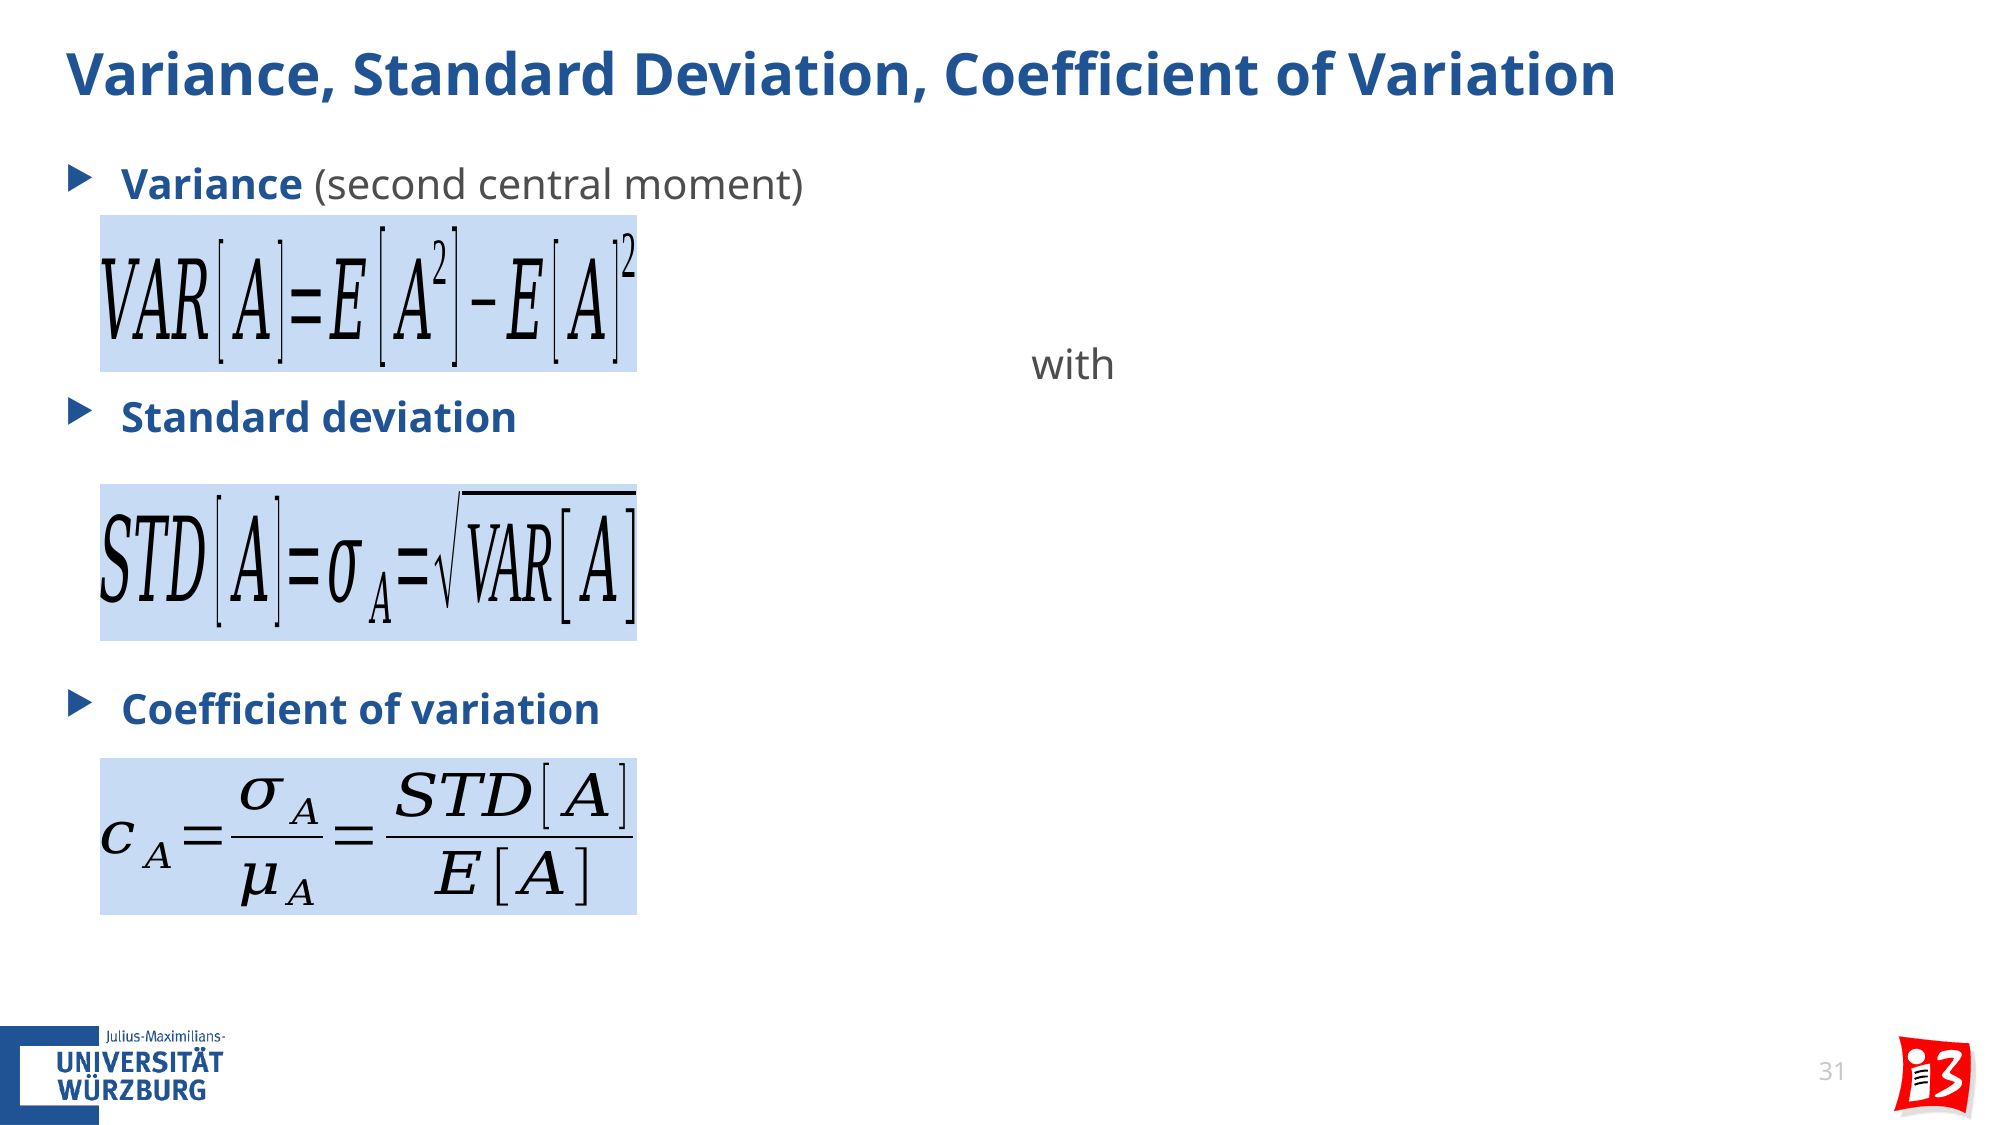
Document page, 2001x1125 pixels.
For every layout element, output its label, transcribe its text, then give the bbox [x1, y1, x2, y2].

list Variance (second central moment) Standard deviation Coefficient of variation [50, 149, 1800, 988]
title Variance, Standard Deviation, Coefficient of Variation [51, 18, 1800, 126]
slide_number 31 [1412, 1042, 1863, 1103]
picture [0, 1026, 225, 1125]
